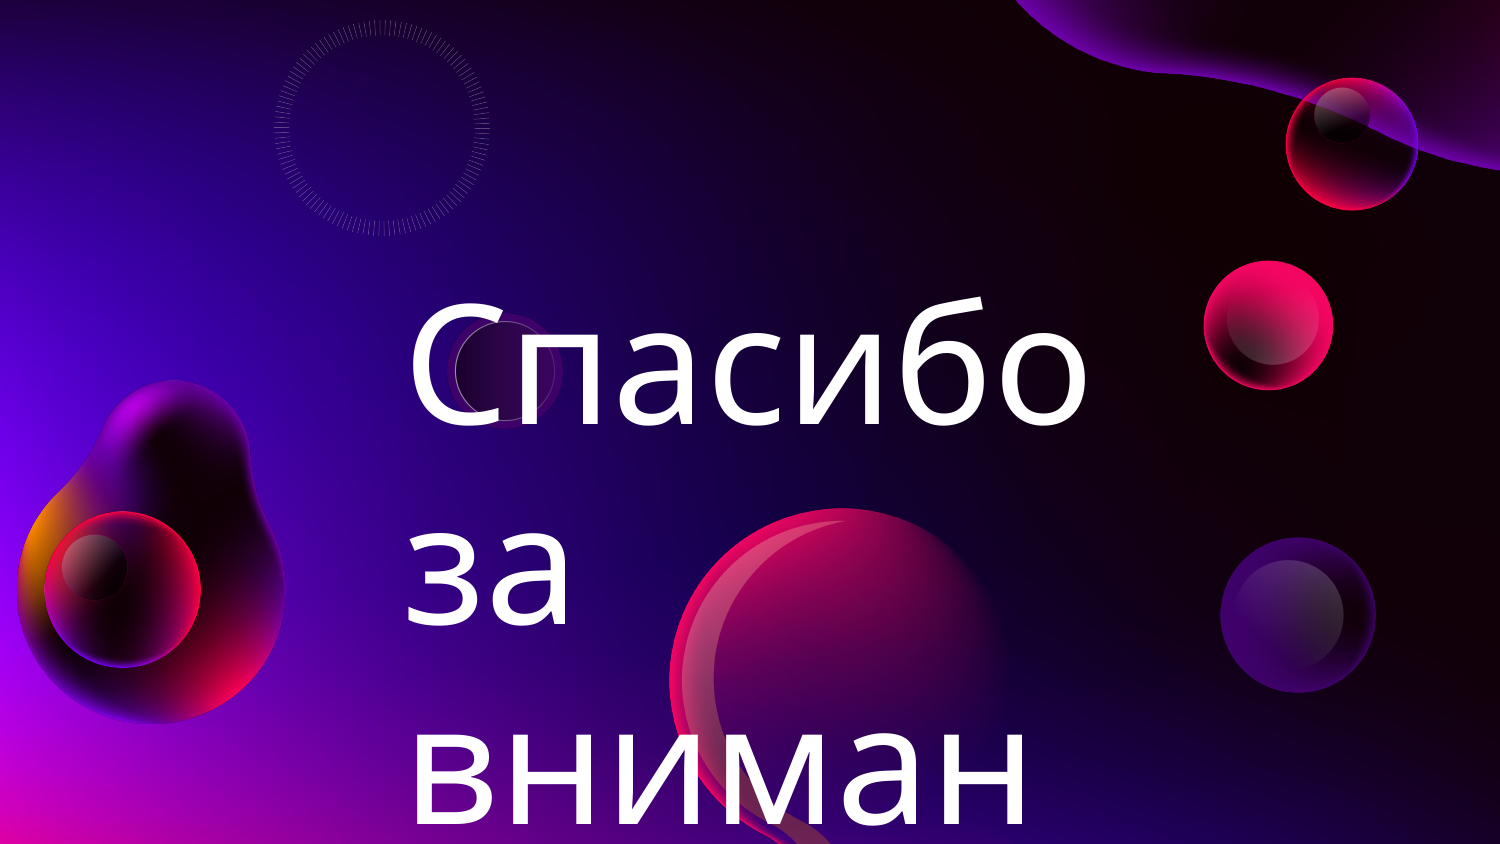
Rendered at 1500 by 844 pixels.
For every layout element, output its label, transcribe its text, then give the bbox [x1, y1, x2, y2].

title Спасибо за внимание! [388, 242, 1112, 500]
picture [0, 0, 1500, 844]
